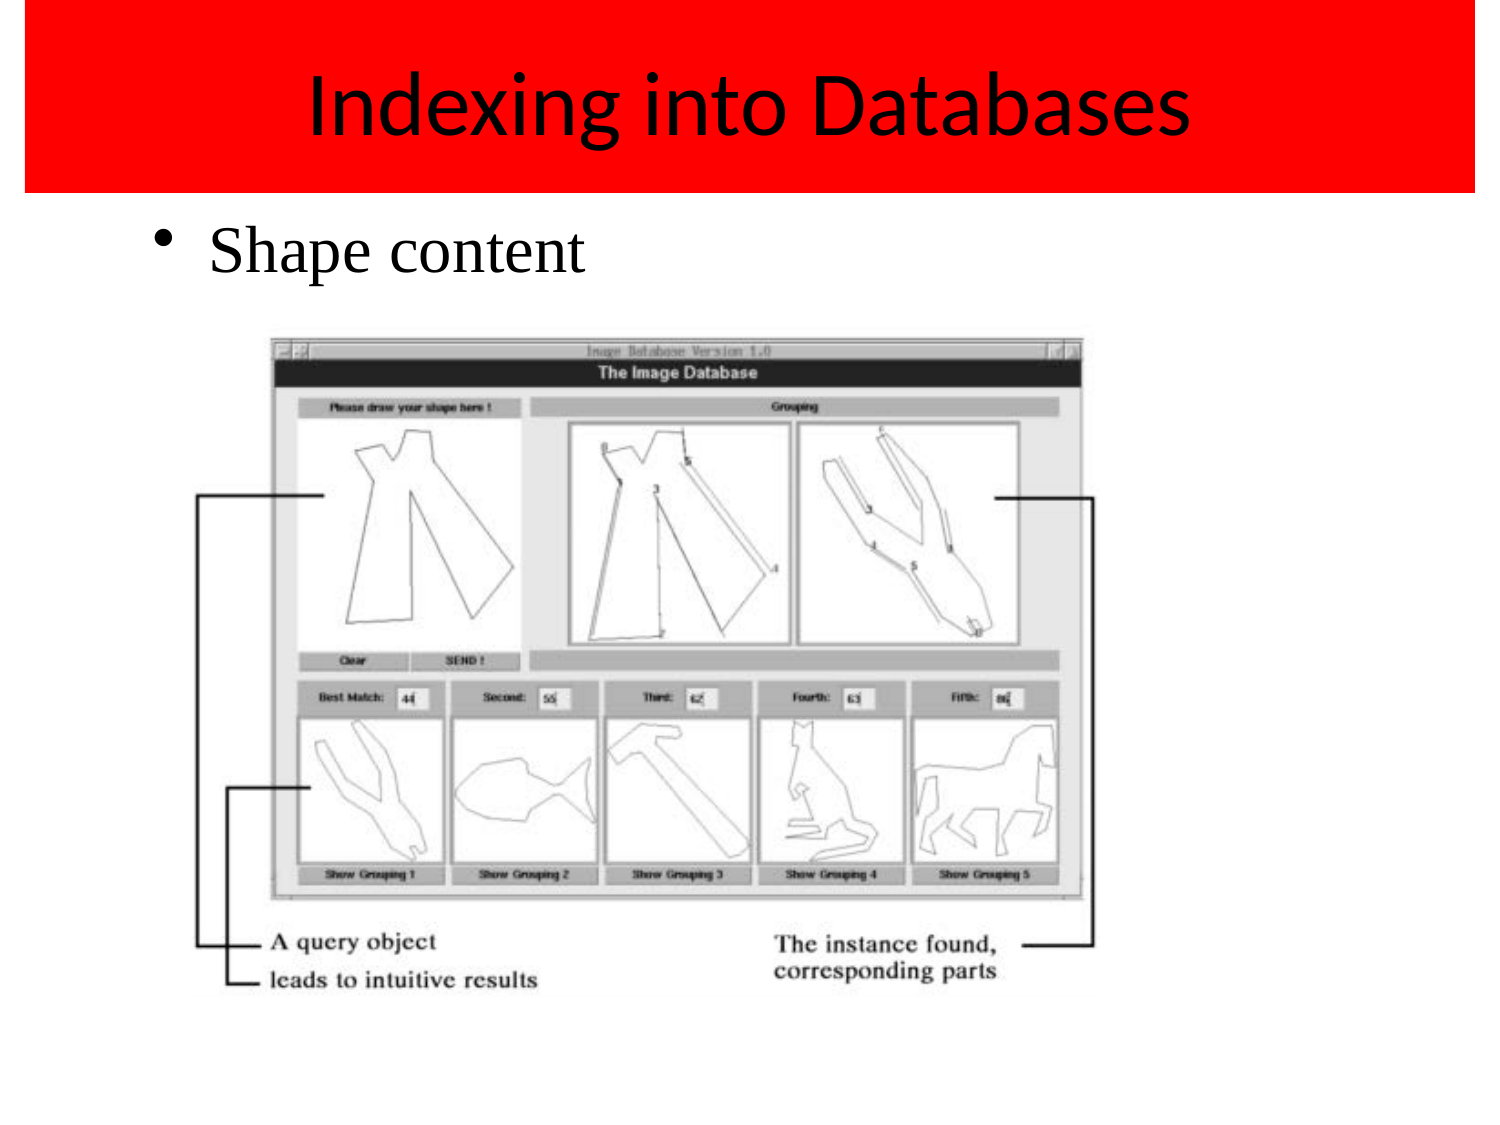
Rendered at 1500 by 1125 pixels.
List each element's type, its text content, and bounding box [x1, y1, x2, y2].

text_box [191, 324, 1100, 997]
title Indexing into Databases [24, 0, 1475, 193]
text_box Shape content [150, 203, 588, 286]
